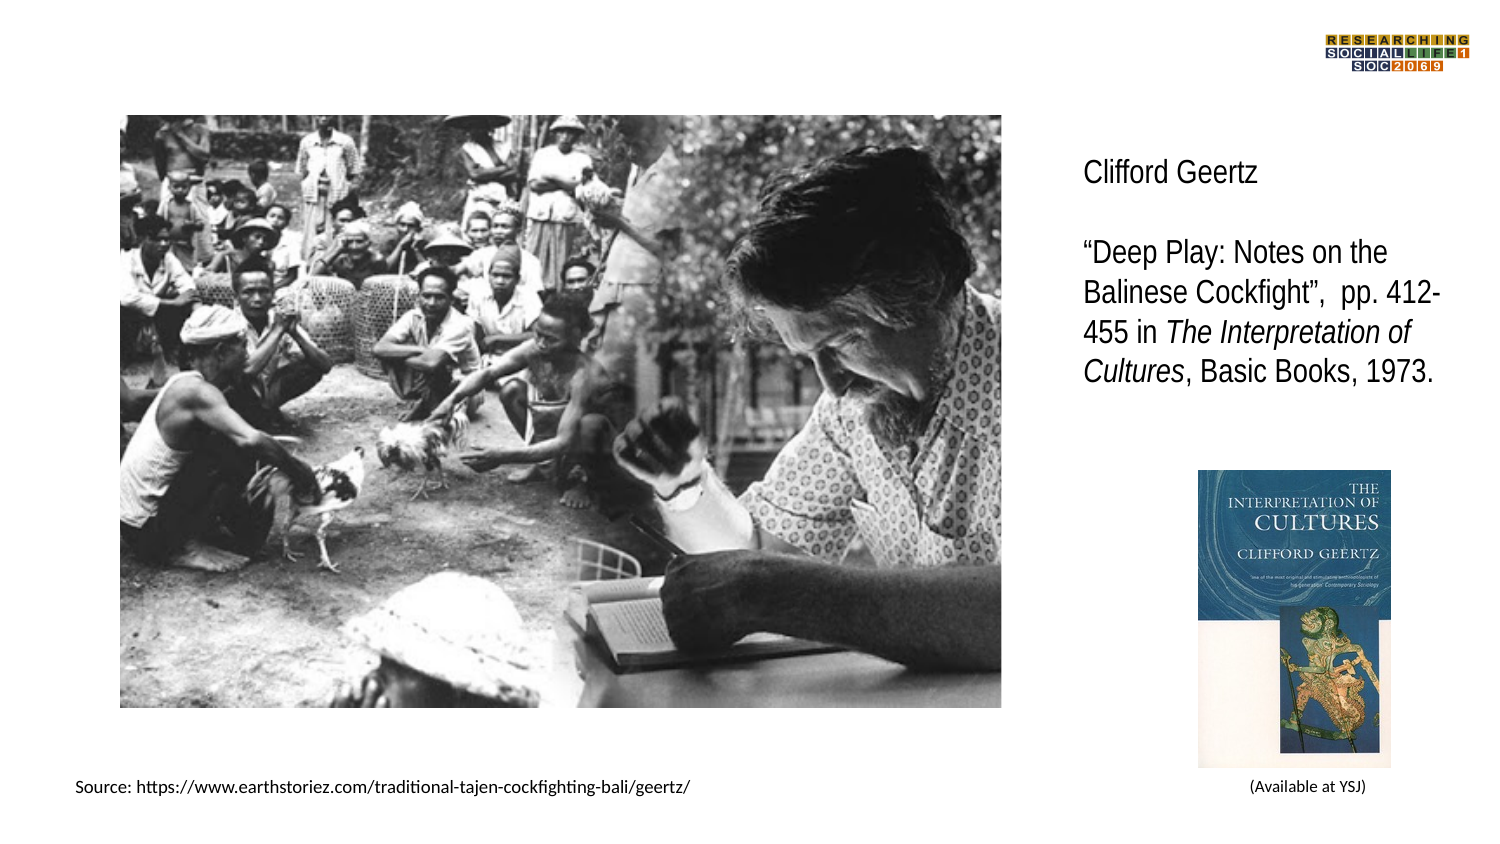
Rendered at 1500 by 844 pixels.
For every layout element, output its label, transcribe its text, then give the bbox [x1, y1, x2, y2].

title Clifford Geertz “Deep Play: Notes on the Balinese Cockfight”, pp. 412-455 in The Interpretation of Cultures, Basic Books, 1973. [1052, 59, 1473, 481]
text_box Source: https://www.earthstoriez.com/traditional-tajen-cockfighting-bali/geertz/ [60, 767, 1032, 805]
picture [119, 115, 1002, 708]
picture [1198, 470, 1391, 768]
picture [1322, 33, 1473, 59]
text_box (Available at YSJ) [1234, 776, 1382, 804]
